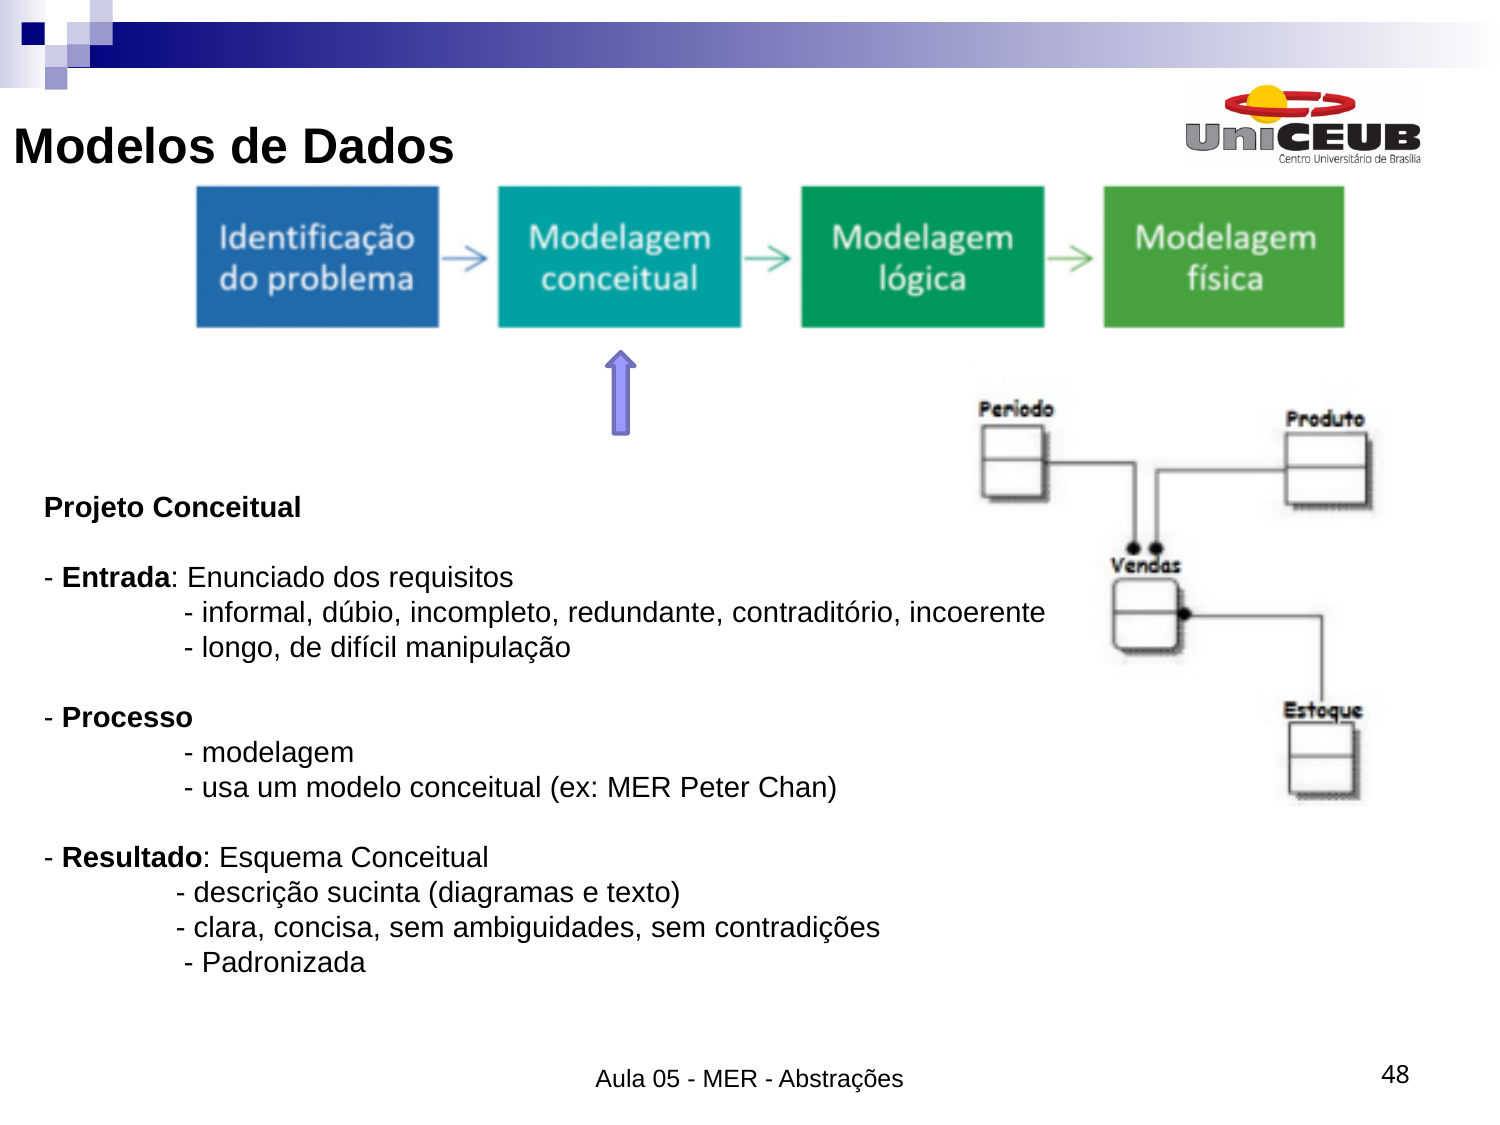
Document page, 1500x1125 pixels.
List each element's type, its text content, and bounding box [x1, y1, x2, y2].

title Modelos de Dados [0, 31, 486, 257]
footer Aula 05 - MER - Abstrações [512, 1025, 988, 1100]
text_box Projeto Conceitual - Entrada: Enunciado dos requisitos - informal, dúbio, incompleto, redundante, contraditório, incoerente - longo, de difícil manipulação - Processo - modelagem - usa um modelo conceitual (ex: MER Peter Chan) - Resultado: Esquema Conceitual - descrição sucinta (diagramas e texto) - clara, concisa, sem ambiguidades, sem contradições - Padronizada [28, 481, 1339, 986]
picture [172, 83, 1422, 353]
text_box [606, 361, 635, 434]
picture [971, 362, 1398, 807]
text_box ‹#› [1074, 1024, 1425, 1100]
